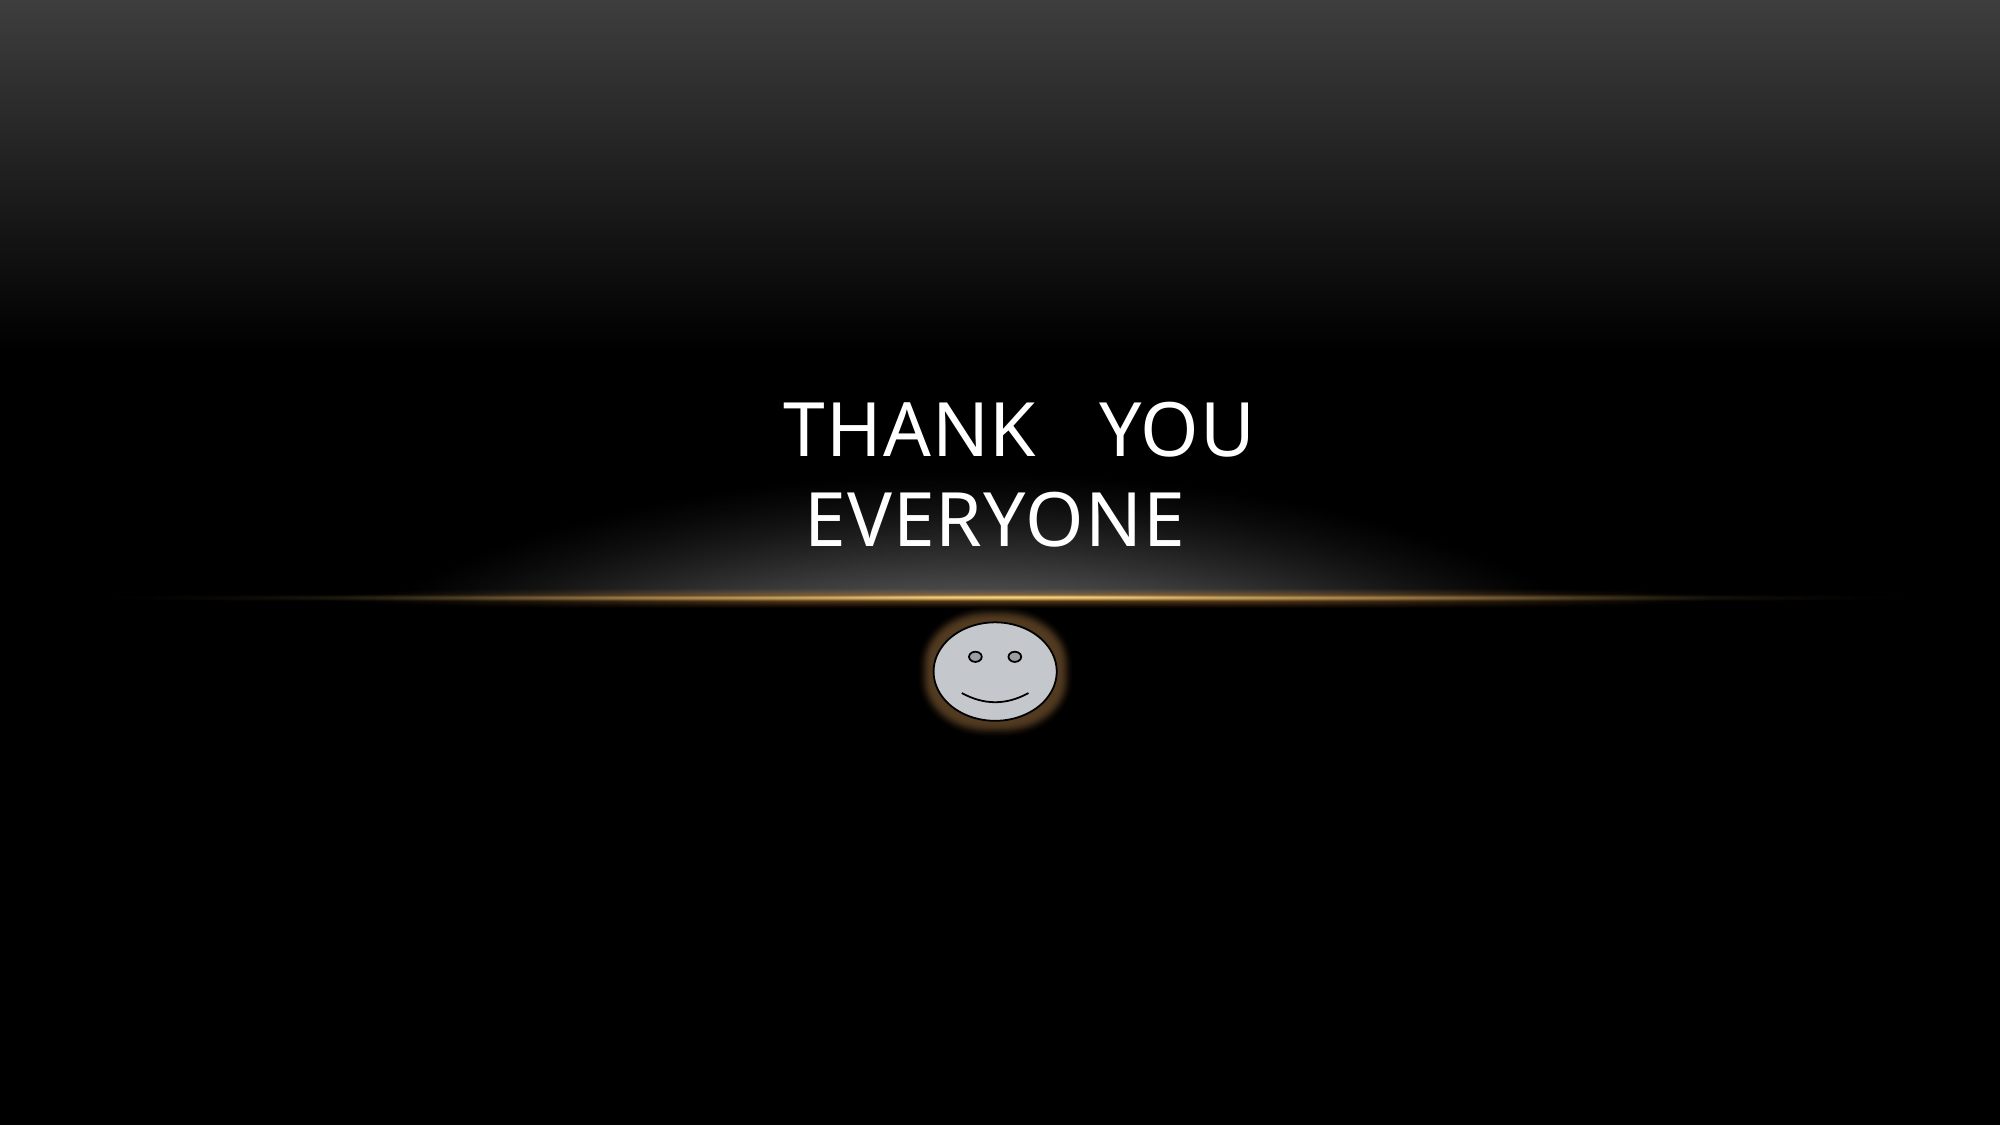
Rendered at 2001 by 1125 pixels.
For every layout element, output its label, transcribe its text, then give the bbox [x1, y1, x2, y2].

title Thank YOU EVERYONE [556, 357, 1434, 569]
text_box [932, 621, 1058, 722]
picture [0, 0, 2000, 750]
